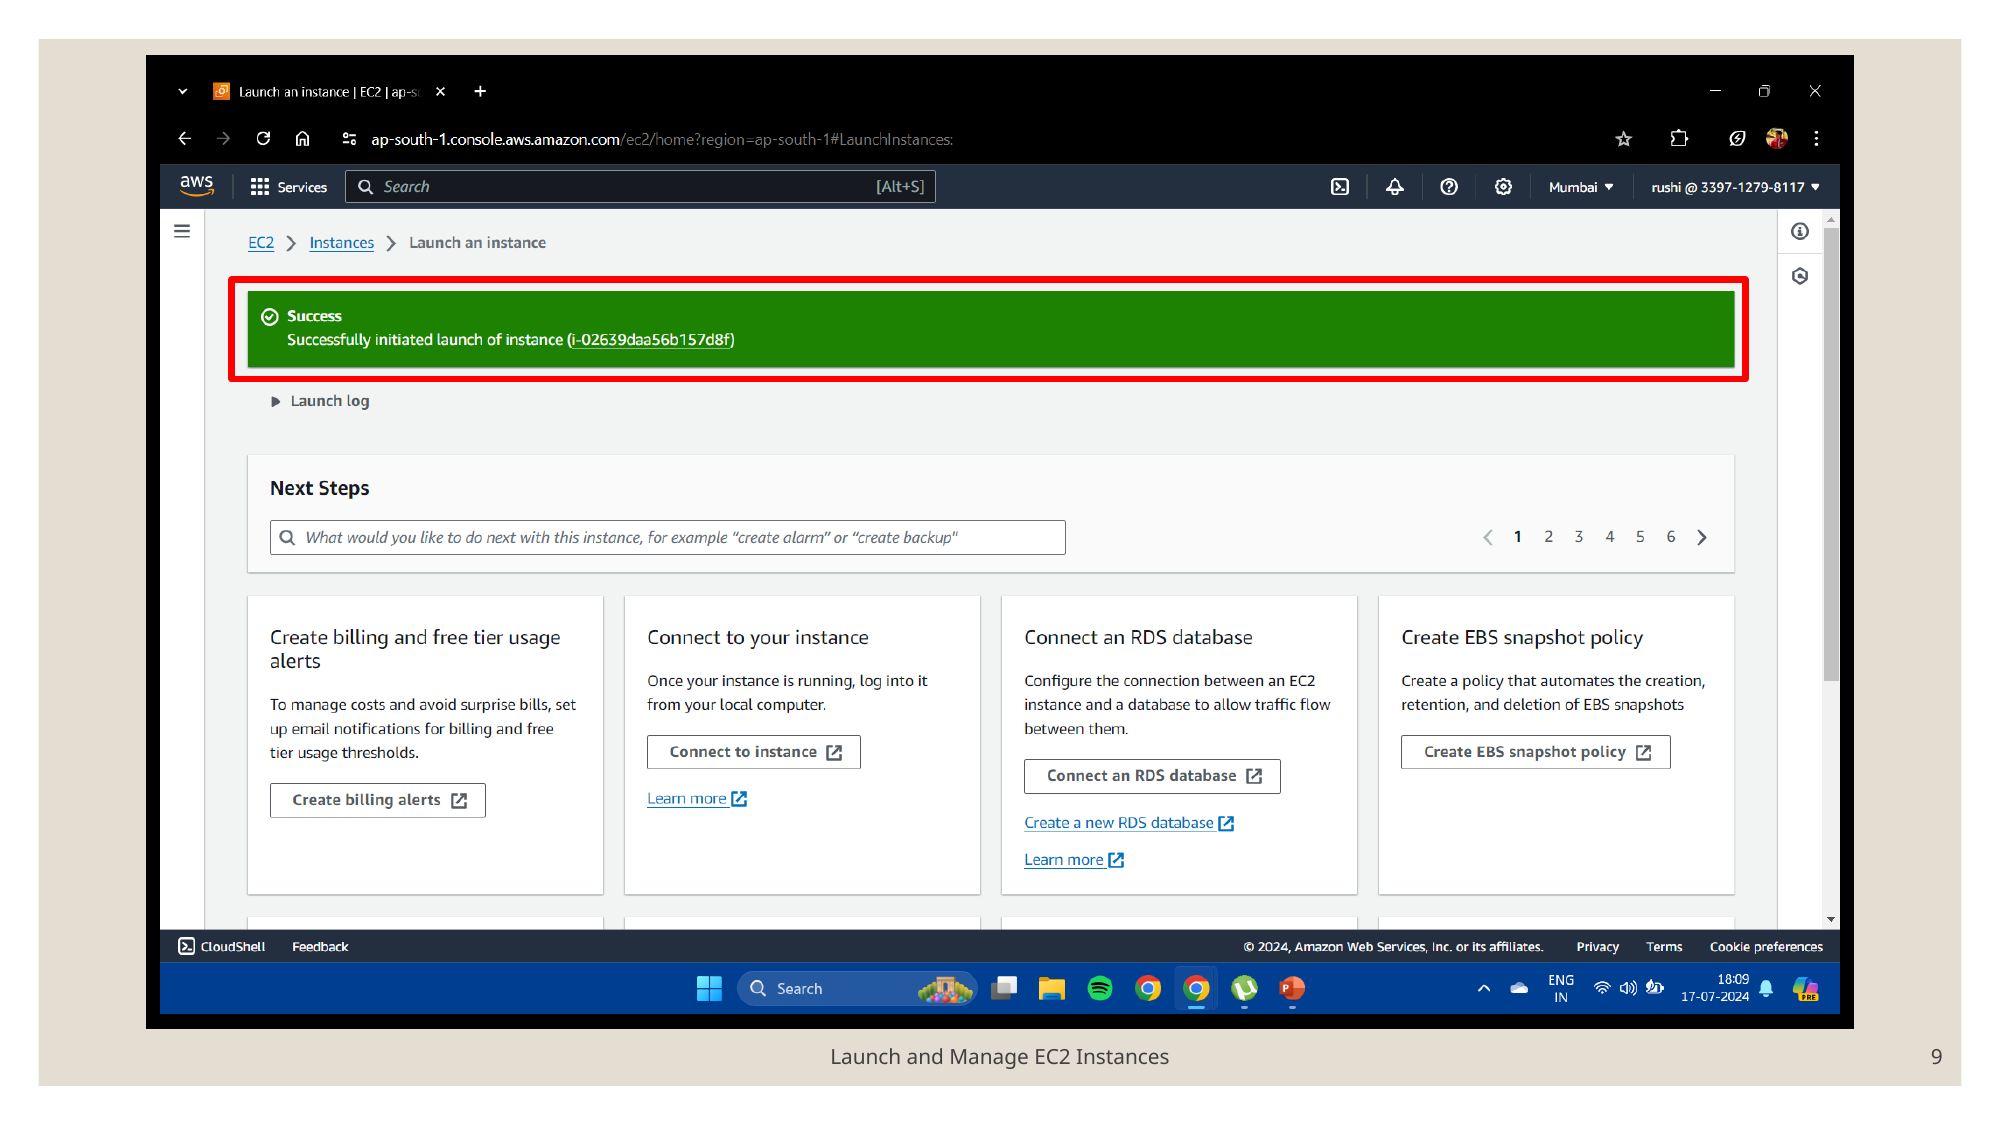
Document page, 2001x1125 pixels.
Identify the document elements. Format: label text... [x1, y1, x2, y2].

footer Launch and Manage EC2 Instances [572, 1034, 1428, 1080]
picture [160, 69, 1840, 1014]
slide_number 9 [1717, 1034, 1958, 1080]
